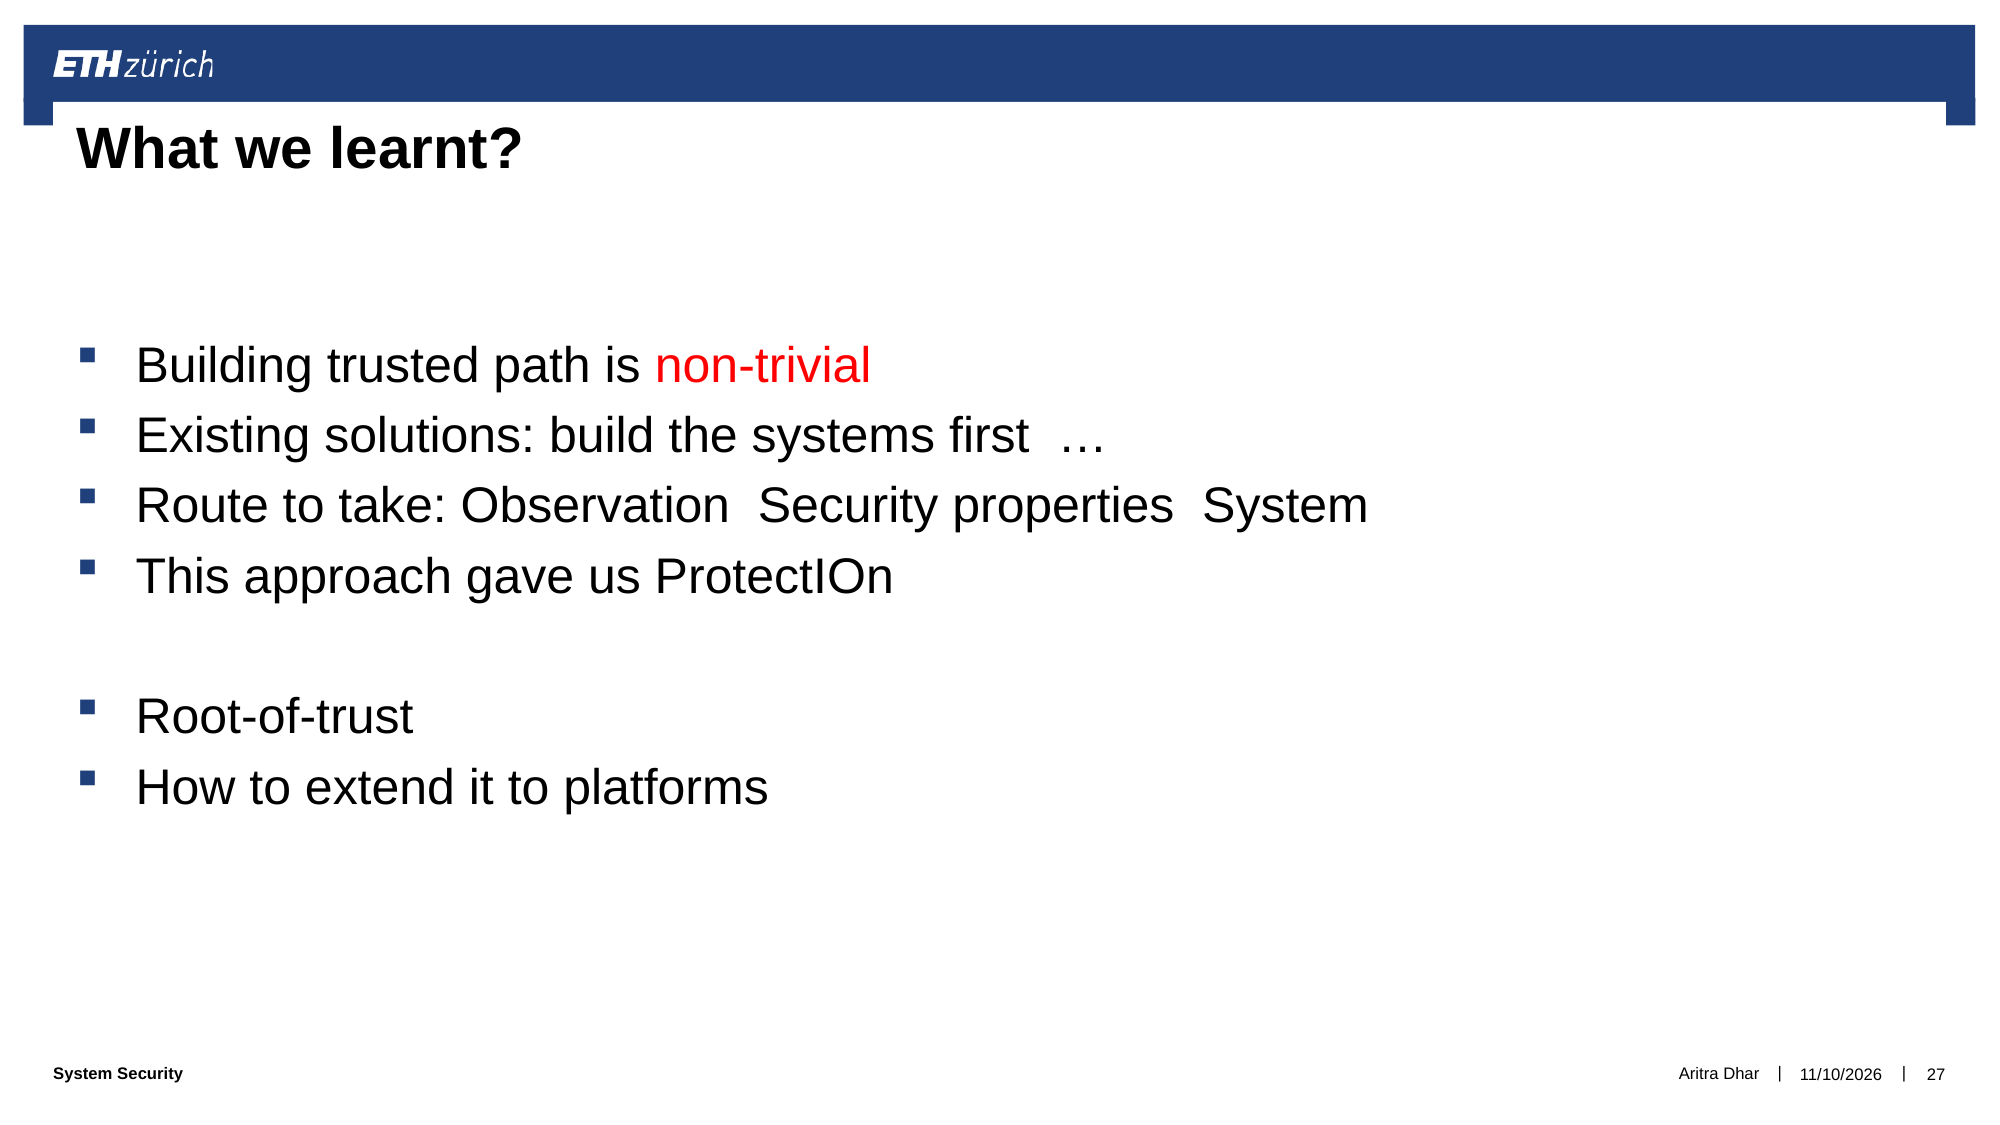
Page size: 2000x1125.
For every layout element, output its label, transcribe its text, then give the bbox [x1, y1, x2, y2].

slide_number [1790, 1034, 1892, 1112]
title What we learnt? [53, 101, 1946, 262]
slide_number 27 [1906, 1034, 1966, 1112]
footer Aritra Dhar [999, 1034, 1760, 1111]
